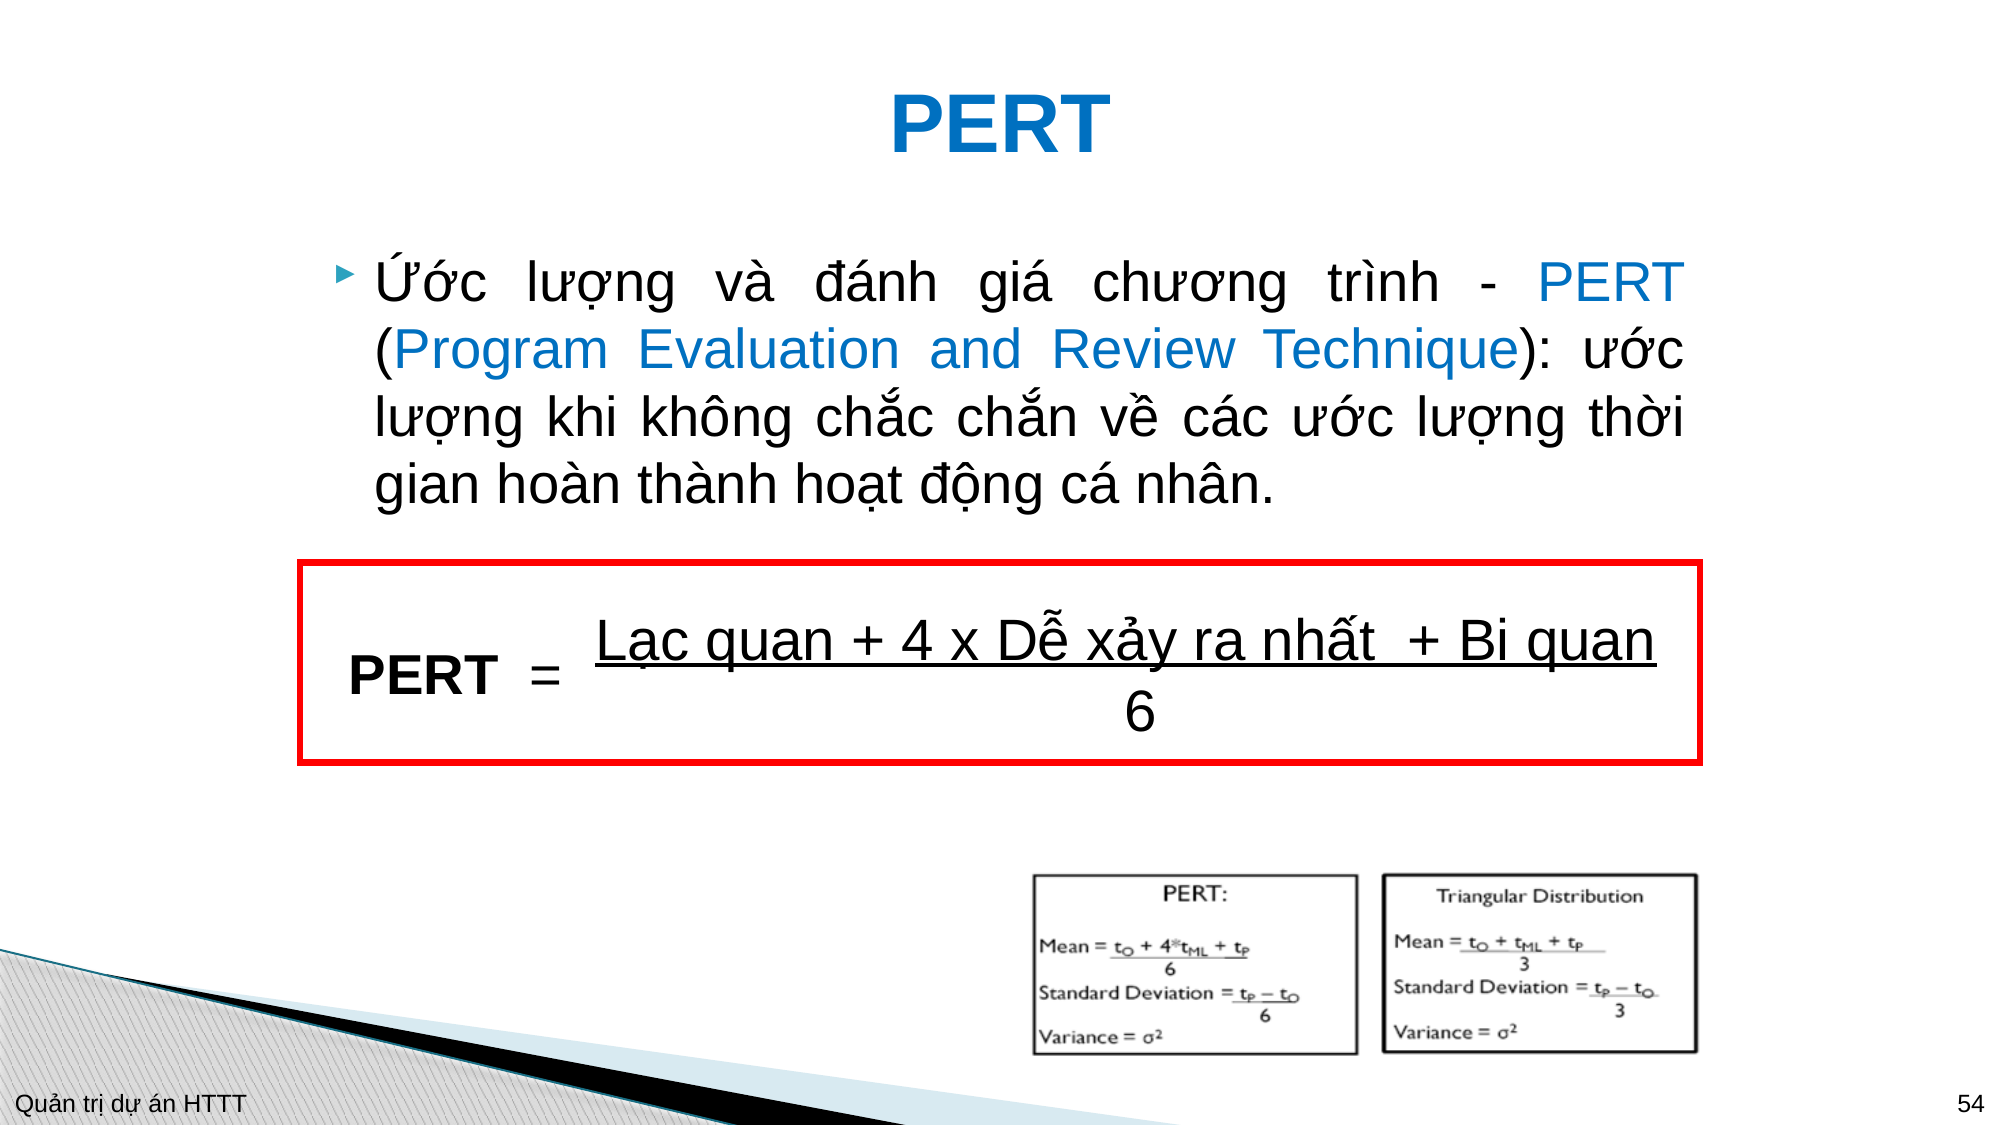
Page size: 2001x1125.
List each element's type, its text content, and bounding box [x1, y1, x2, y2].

picture [1012, 862, 1716, 1076]
list Ứớc lượng và đánh giá chương trình - PERT (Program Evaluation and Review Technique): ước lượng khi không chắc chắn về các ước lượng thời gian hoàn thành hoạt động cá nhân. [299, 237, 1701, 863]
slide_number 54 [1878, 1065, 2000, 1125]
text_box Lạc quan + 4 x Dễ xảy ra nhất + Bi quan 6 [562, 602, 1700, 753]
text_box PERT = [300, 562, 1700, 763]
title PERT [324, 24, 1675, 213]
